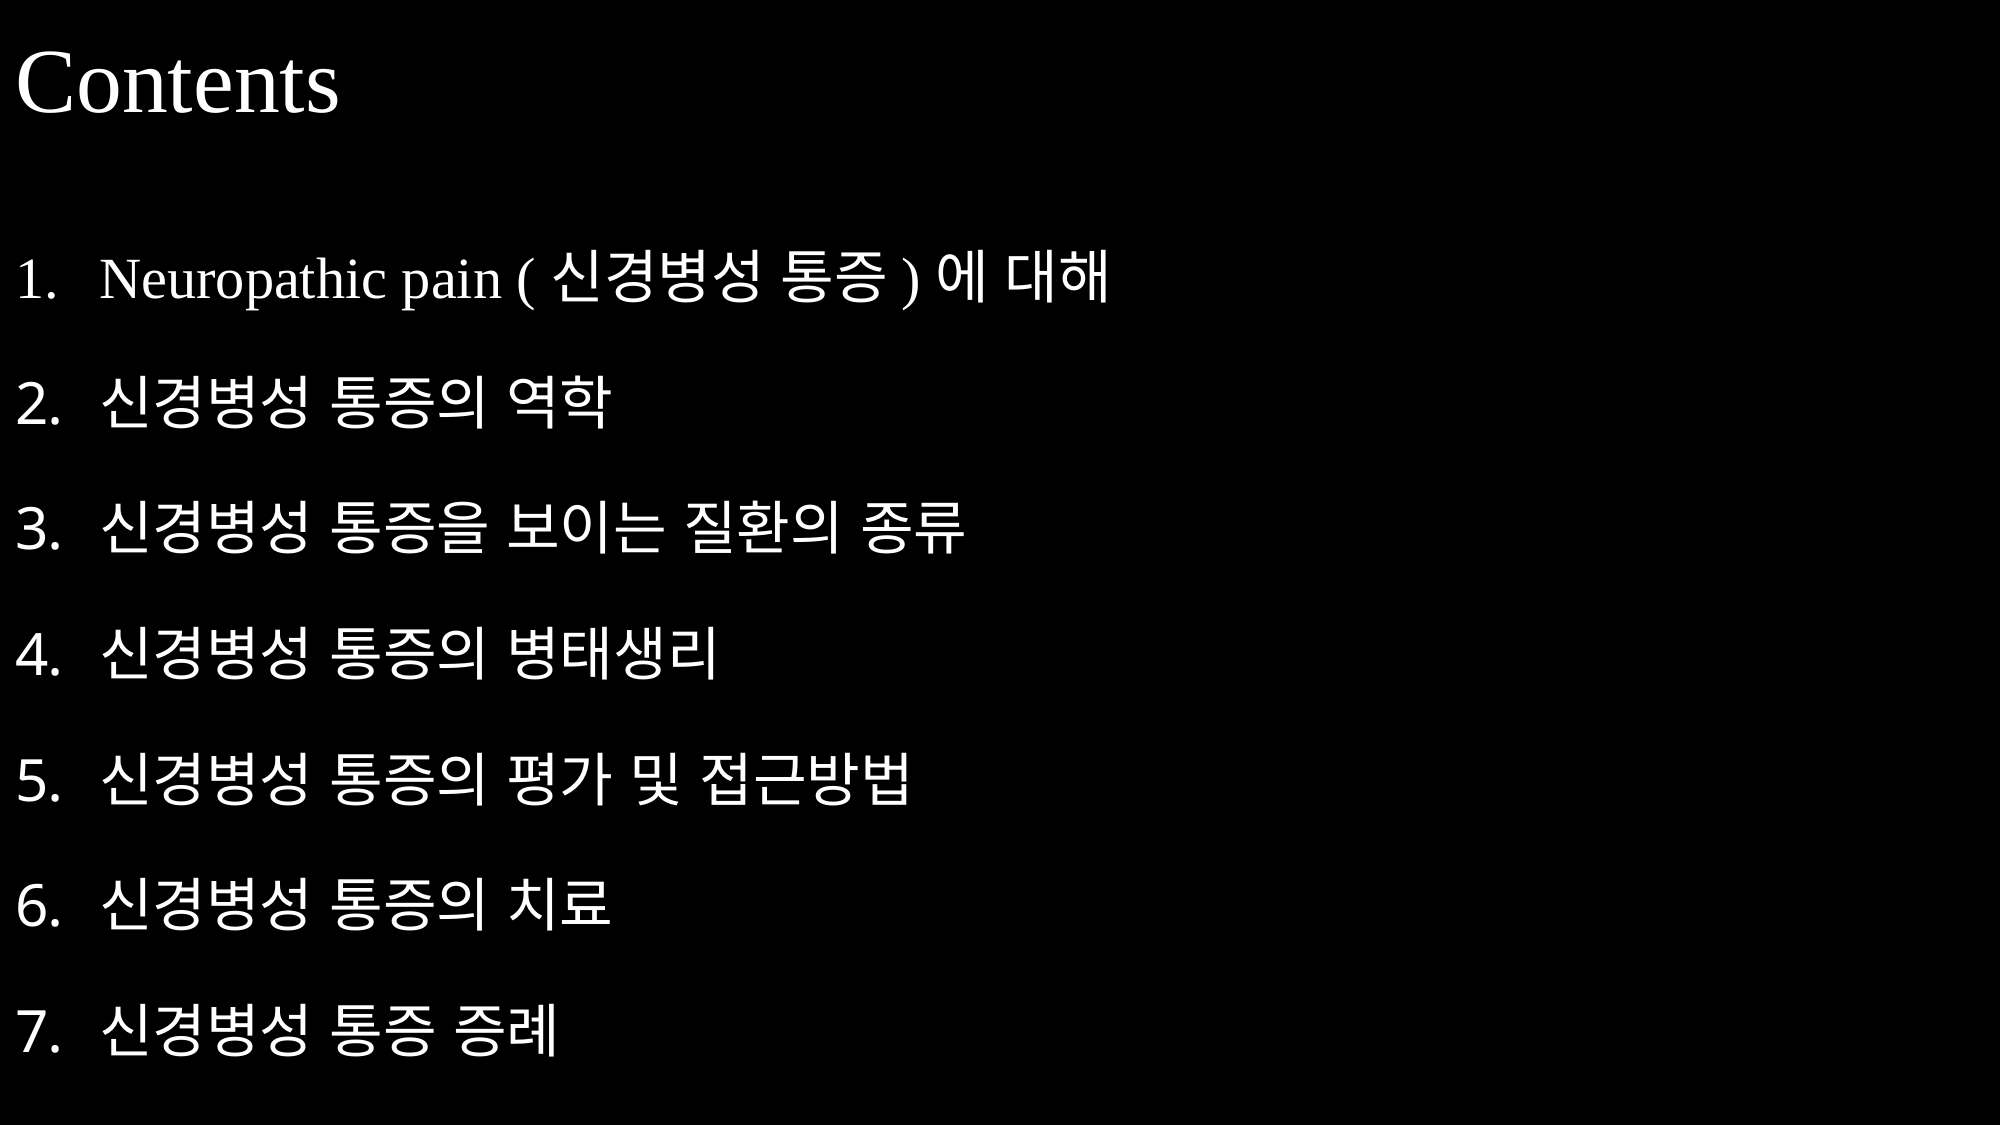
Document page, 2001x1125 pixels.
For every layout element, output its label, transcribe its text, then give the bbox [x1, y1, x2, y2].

list Neuropathic pain (신경병성 통증)에 대해 신경병성 통증의 역학 신경병성 통증을 보이는 질환의 종류 신경병성 통증의 병태생리 신경병성 통증의 평가 및 접근방법 신경병성 통증의 치료 신경병성 통증 증례 [0, 197, 2000, 1125]
title Contents [0, 0, 2000, 167]
